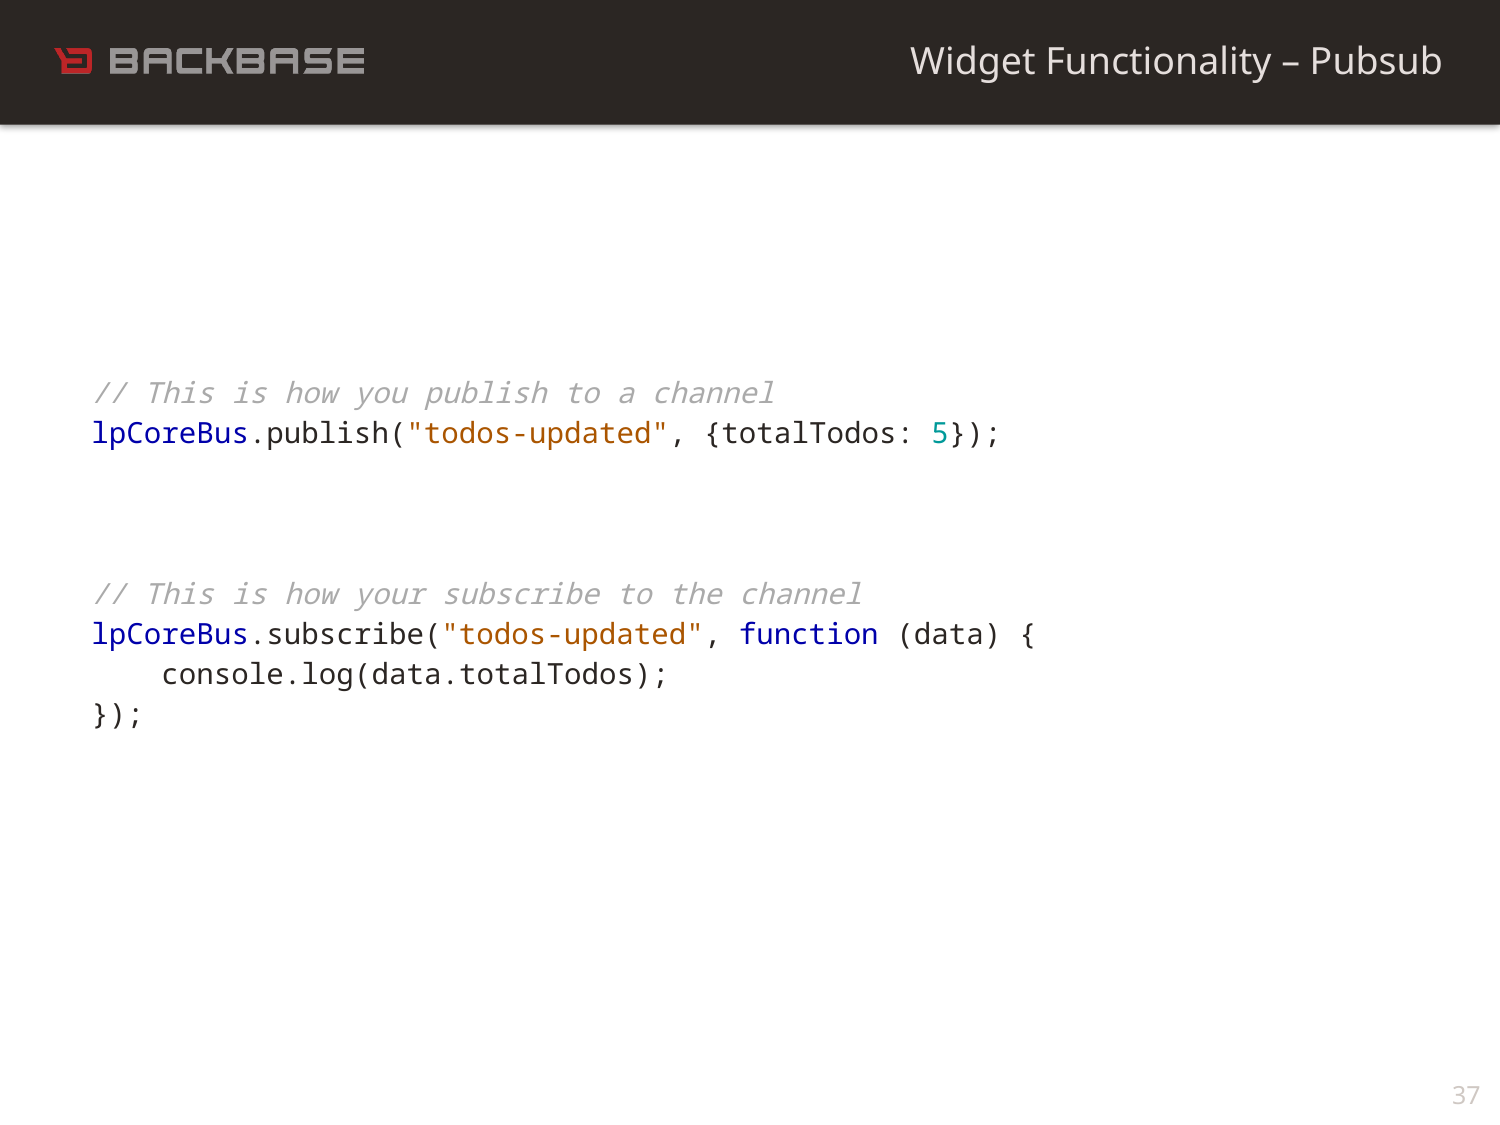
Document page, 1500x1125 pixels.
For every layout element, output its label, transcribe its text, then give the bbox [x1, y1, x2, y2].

picture [54, 48, 364, 74]
text_box // This is how you publish to a channel lpCoreBus.publish("todos-updated", {totalTodos: 5}); // This is how your subscribe to the channel lpCoreBus.subscribe("todos-updated", function (data) { console.log(data.totalTodos); }); [76, 361, 1436, 738]
slide_number 37 [1221, 1076, 1496, 1118]
list Widget Functionality – Pubsub [431, 29, 1459, 91]
